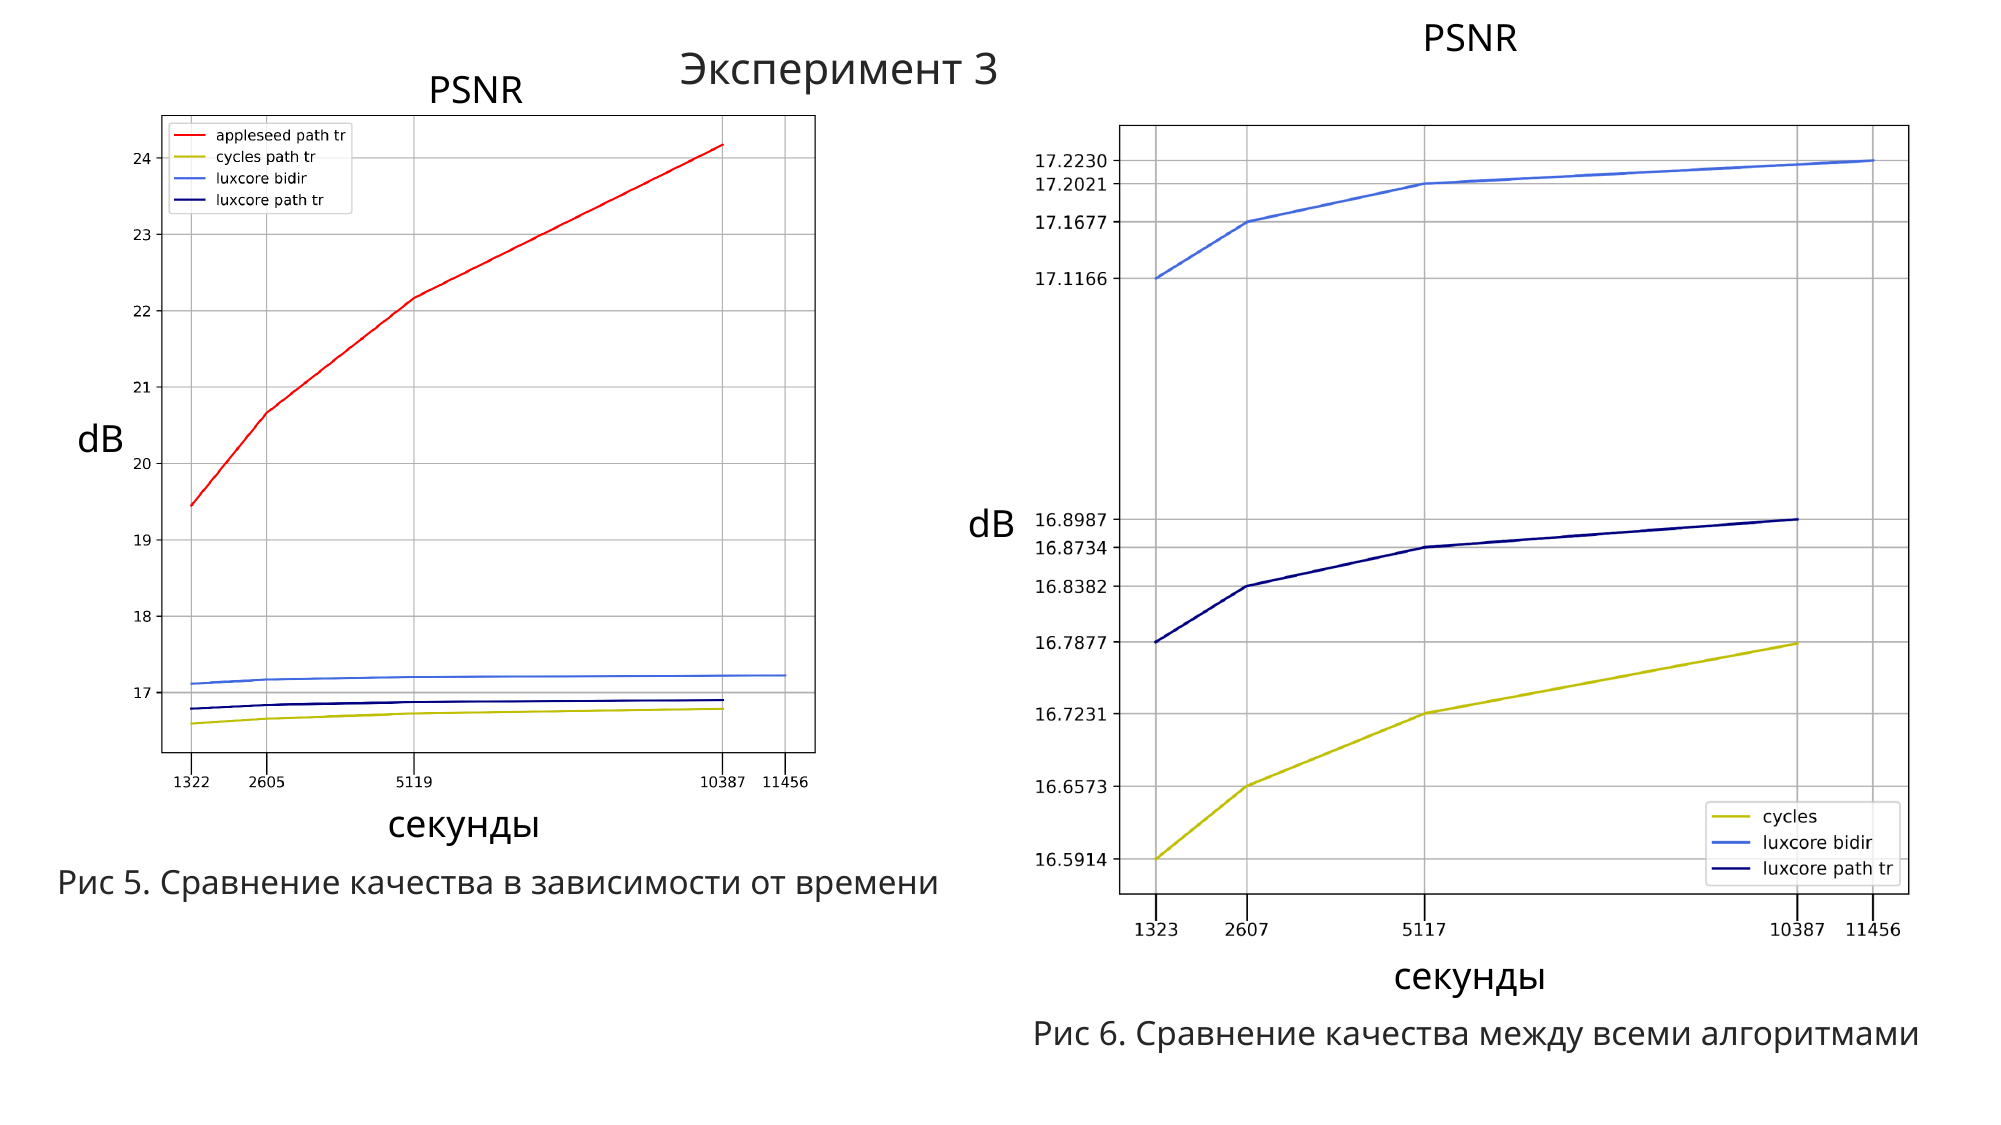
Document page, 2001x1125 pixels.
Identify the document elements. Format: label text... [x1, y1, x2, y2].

list Эксперимент 3 [650, 41, 1199, 101]
picture [1032, 119, 1921, 945]
text_box секунды [372, 794, 556, 853]
text_box dB [62, 407, 126, 467]
text_box PSNR [413, 58, 539, 110]
text_box PSNR [1407, 6, 1533, 67]
text_box dB [953, 492, 1032, 552]
text_box Рис 6. Сравнение качества между всеми алгоритмами [1017, 1005, 2000, 1060]
picture [126, 110, 826, 794]
text_box Рис 5. Сравнение качества в зависимости от времени [42, 853, 956, 909]
text_box секунды [1378, 945, 1562, 1005]
